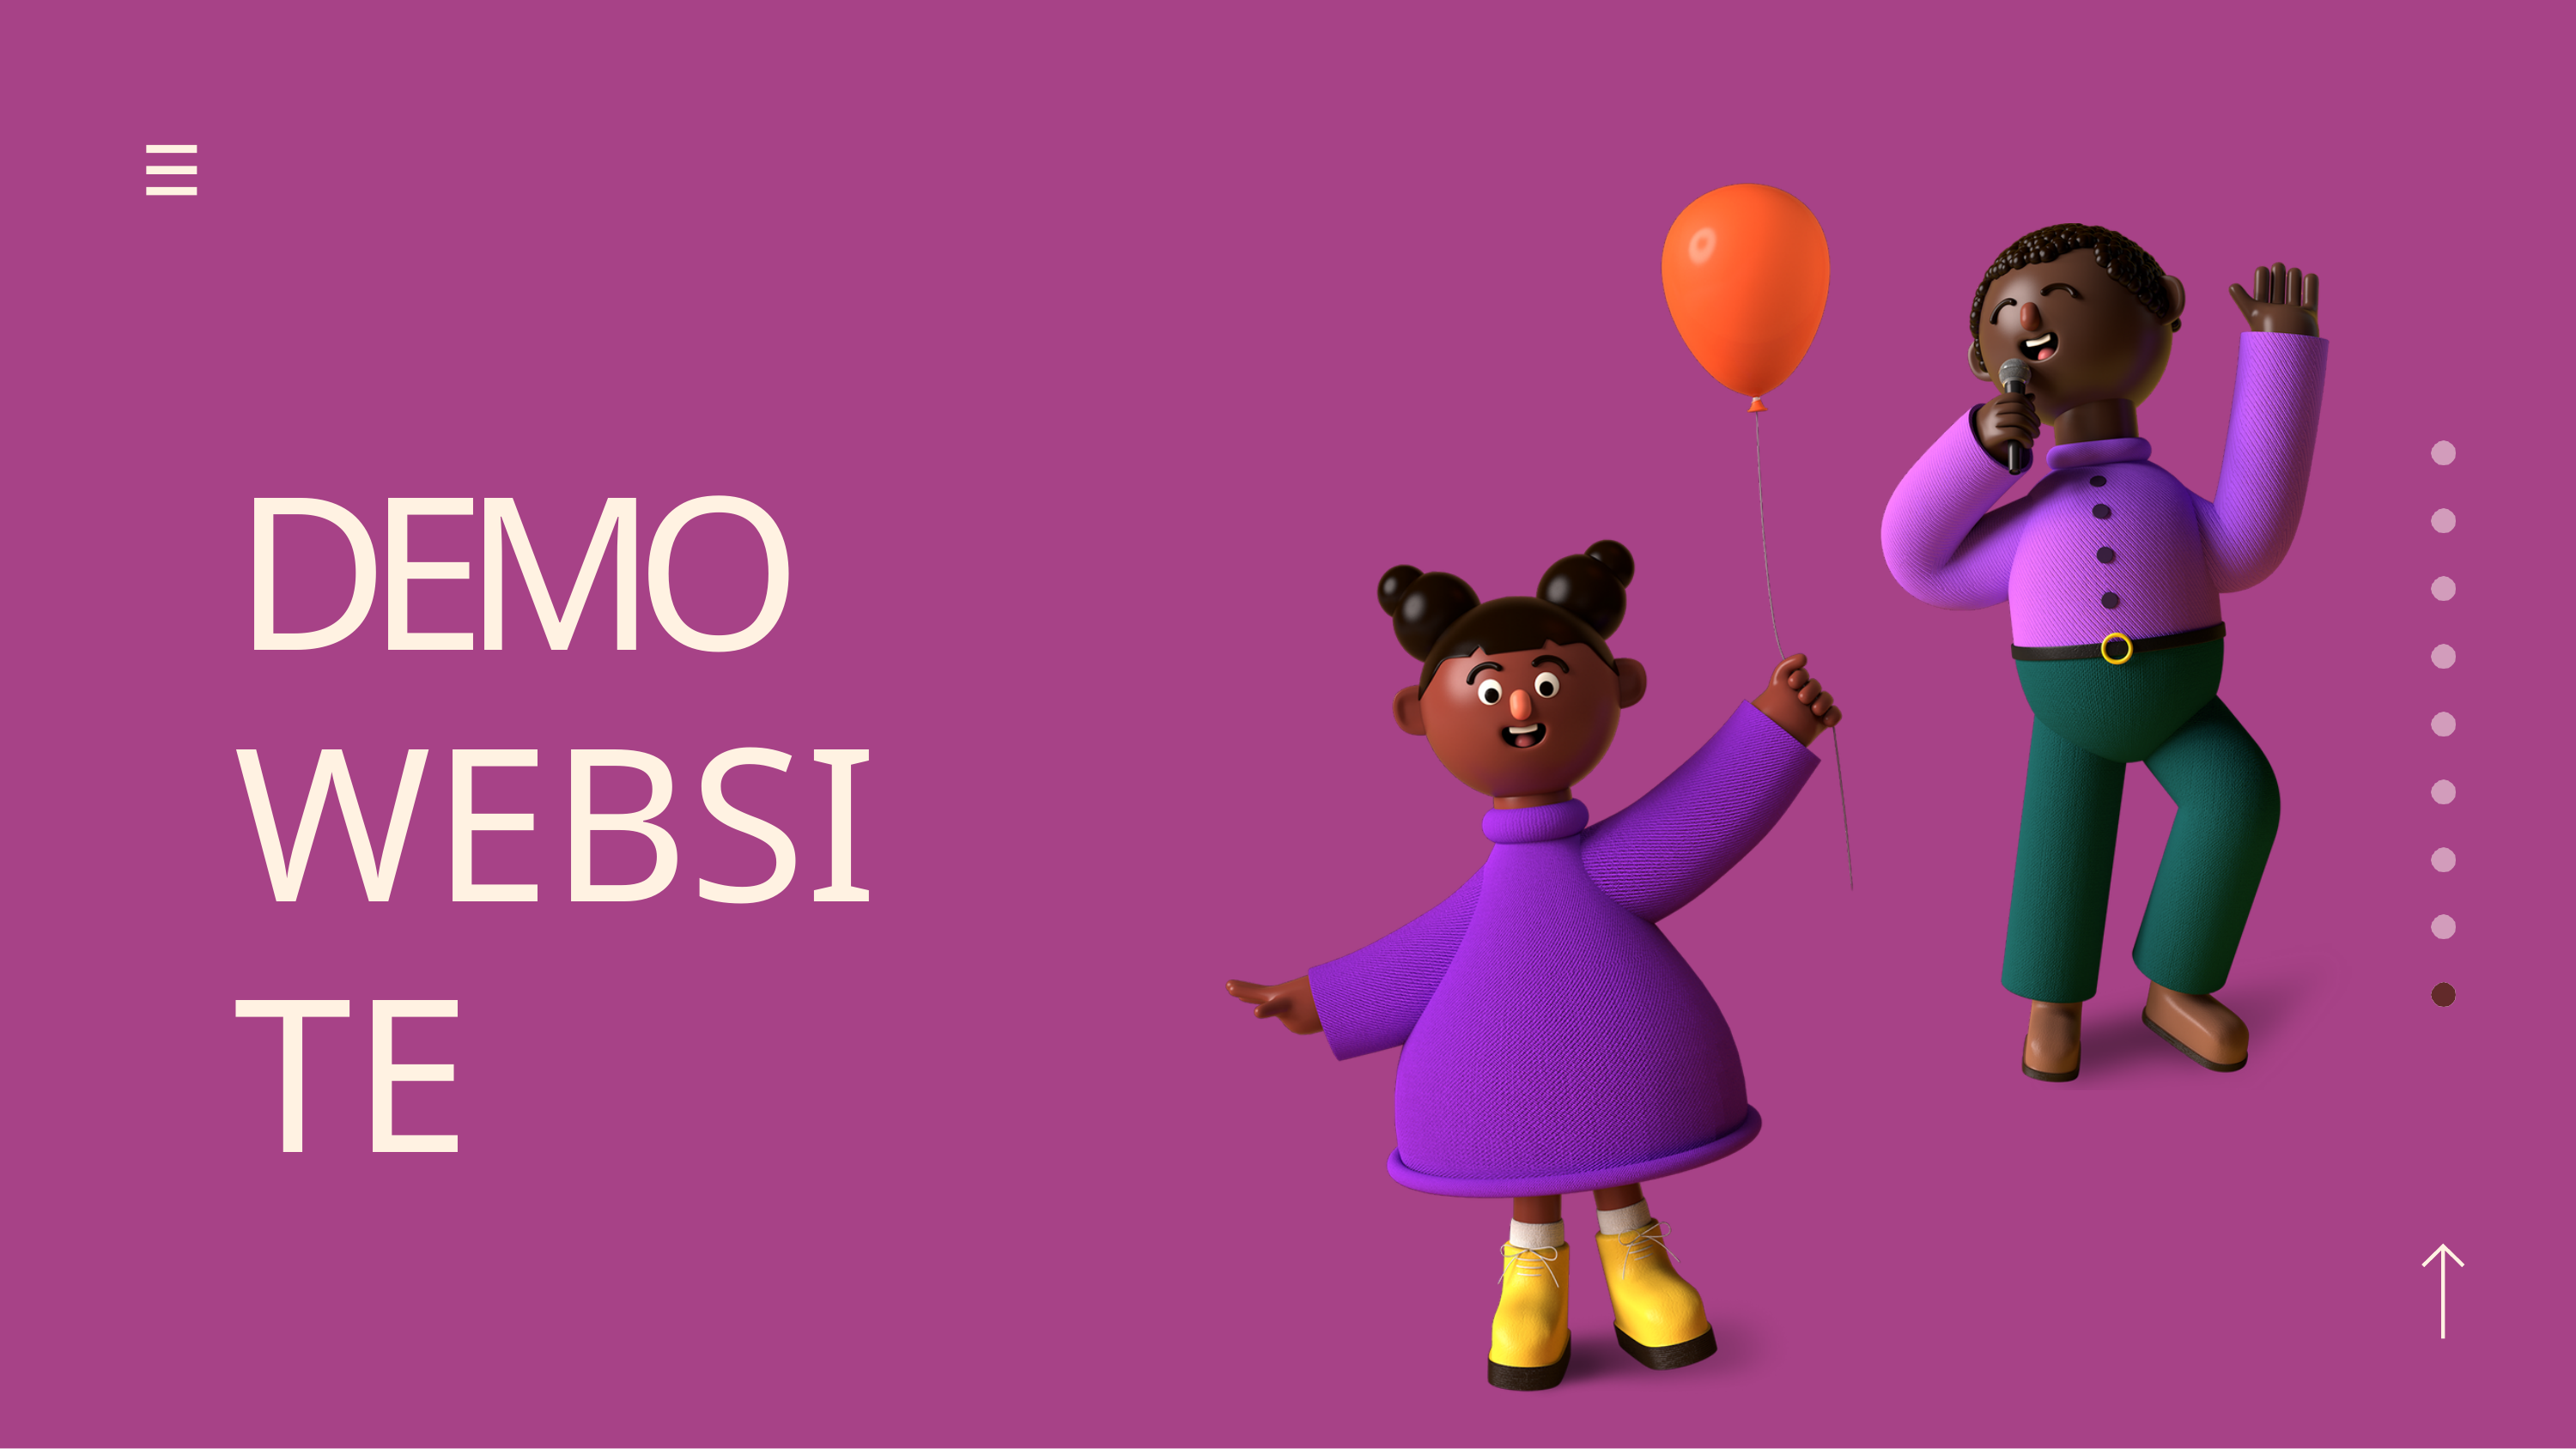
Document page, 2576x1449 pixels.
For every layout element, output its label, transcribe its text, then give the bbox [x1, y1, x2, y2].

text_box [146, 144, 197, 154]
picture [2430, 982, 2456, 1008]
picture [2430, 711, 2456, 737]
text_box [146, 186, 197, 196]
picture [2430, 846, 2456, 872]
picture [2430, 914, 2456, 940]
title DEMO WEBSITE [232, 431, 973, 1195]
text_box [2421, 1243, 2465, 1339]
picture [2430, 576, 2456, 601]
text_box [146, 166, 197, 174]
picture [2430, 508, 2456, 533]
picture [1880, 223, 2356, 1090]
picture [2430, 779, 2456, 804]
picture [2430, 440, 2456, 465]
picture [1225, 183, 1854, 1400]
picture [2430, 644, 2456, 669]
